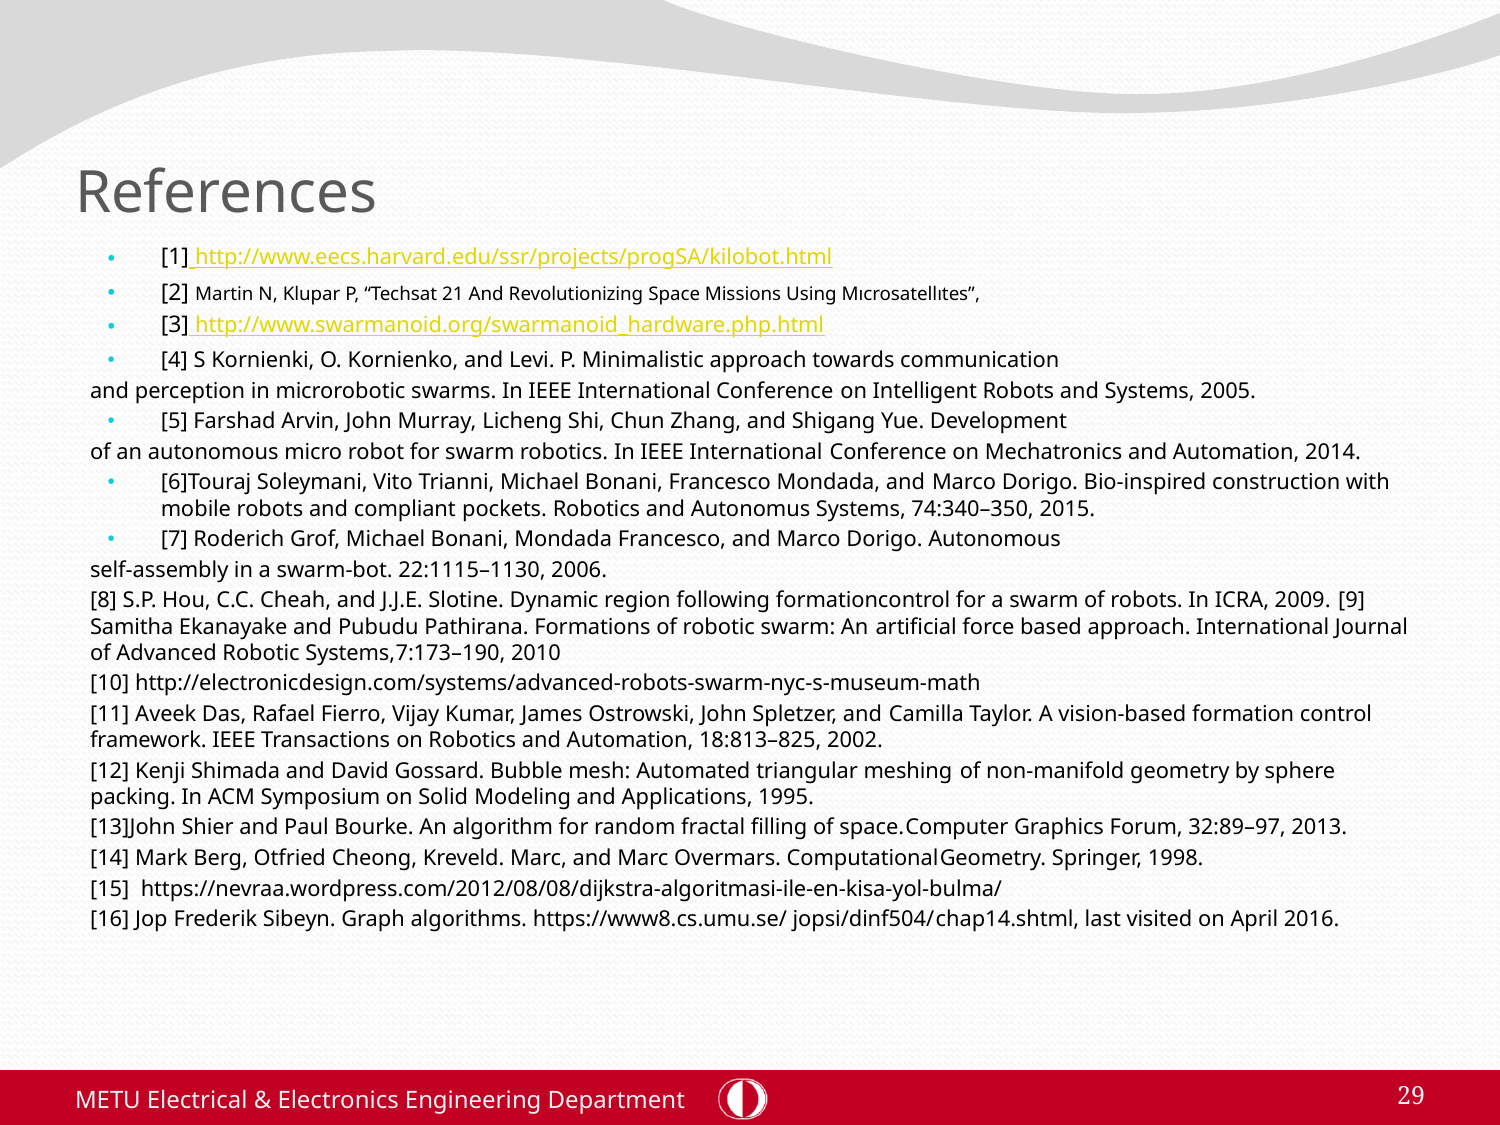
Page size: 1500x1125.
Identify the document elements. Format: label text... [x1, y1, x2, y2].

list [1] http://www.eecs.harvard.edu/ssr/projects/progSA/kilobot.html [2] Martin N, Klupar P, “Techsat 21 And Revolutionizing Space Missions Using Mıcrosatellıtes”, [3] http://www.swarmanoid.org/swarmanoid_hardware.php.html [4] S Kornienki, O. Kornienko, and Levi. P. Minimalistic approach towards communication and perception in microrobotic swarms. In IEEE International Conference on Intelligent Robots and Systems, 2005. [5] Farshad Arvin, John Murray, Licheng Shi, Chun Zhang, and Shigang Yue. Development of an autonomous micro robot for swarm robotics. In IEEE International Conference on Mechatronics and Automation, 2014. [6]Touraj Soleymani, Vito Trianni, Michael Bonani, Francesco Mondada, and Marco Dorigo. Bio-inspired construction with mobile robots and compliant pockets. Robotics and Autonomus Systems, 74:340–350, 2015. [7] Roderich Grof, Michael Bonani, Mondada Francesco, and Marco Dorigo. Autonomous self-assembly in a swarm-bot. 22:1115–1130, 2006. [8] S.P. Hou, C.C. Cheah, and J.J.E. Slotine. Dynamic region following formationcontrol for a swarm of robots. In ICRA, 2009. [9] Samitha Ekanayake and Pubudu Pathirana. Formations of robotic swarm: An artificial force based approach. International Journal of Advanced Robotic Systems,7:173–190, 2010 [10] http://electronicdesign.com/systems/advanced-robots-swarm-nyc-s-museum-math [11] Aveek Das, Rafael Fierro, Vijay Kumar, James Ostrowski, John Spletzer, and Camilla Taylor. A vision-based formation control framework. IEEE Transactions on Robotics and Automation, 18:813–825, 2002. [12] Kenji Shimada and David Gossard. Bubble mesh: Automated triangular meshing of non-manifold geometry by sphere packing. In ACM Symposium on Solid Modeling and Applications, 1995. [13]John Shier and Paul Bourke. An algorithm for random fractal filling of space.Computer Graphics Forum, 32:89–97, 2013. [14] Mark Berg, Otfried Cheong, Kreveld. Marc, and Marc Overmars. ComputationalGeometry. Springer, 1998. [15] https://nevraa.wordpress.com/2012/08/08/dijkstra-algoritmasi-ile-en-kisa-yol-bulma/ [16] Jop Frederik Sibeyn. Graph algorithms. https://www8.cs.umu.se/ jopsi/dinf504/chap14.shtml, last visited on April 2016. [75, 234, 1425, 1053]
slide_number 29 [1330, 1070, 1425, 1114]
title References [75, 55, 1425, 224]
slide_number METU Electrical & Electronics Engineering Department [75, 1070, 732, 1114]
picture [713, 1078, 781, 1122]
